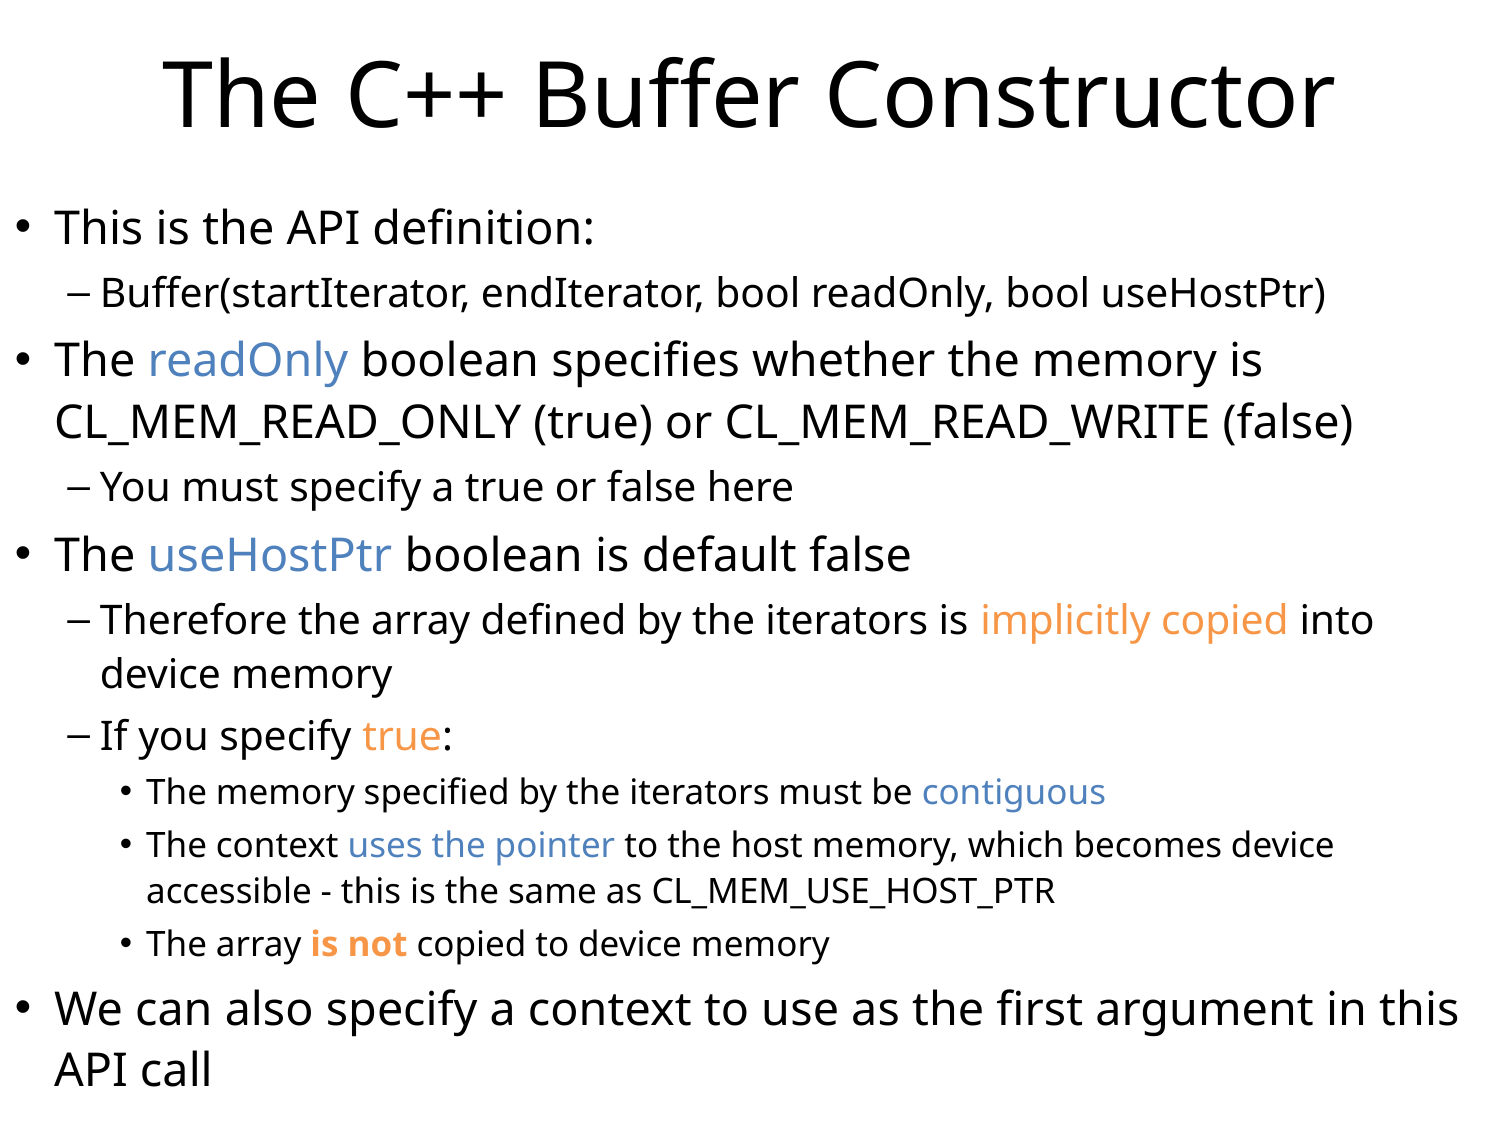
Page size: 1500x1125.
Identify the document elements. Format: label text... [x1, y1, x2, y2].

text_box The C++ Buffer Constructor [75, 0, 1425, 184]
text_box This is the API definition: Buffer(startIterator, endIterator, bool readOnly, bool useHostPtr) The readOnly boolean specifies whether the memory is CL_MEM_READ_ONLY (true) or CL_MEM_READ_WRITE (false) You must specify a true or false here The useHostPtr boolean is default false Therefore the array defined by the iterators is implicitly copied into device memory If you specify true: The memory specified by the iterators must be contiguous The context uses the pointer to the host memory, which becomes device accessible - this is the same as CL_MEM_USE_HOST_PTR The array is not copied to device memory We can also specify a context to use as the first argument in this API call [0, 184, 1500, 1106]
